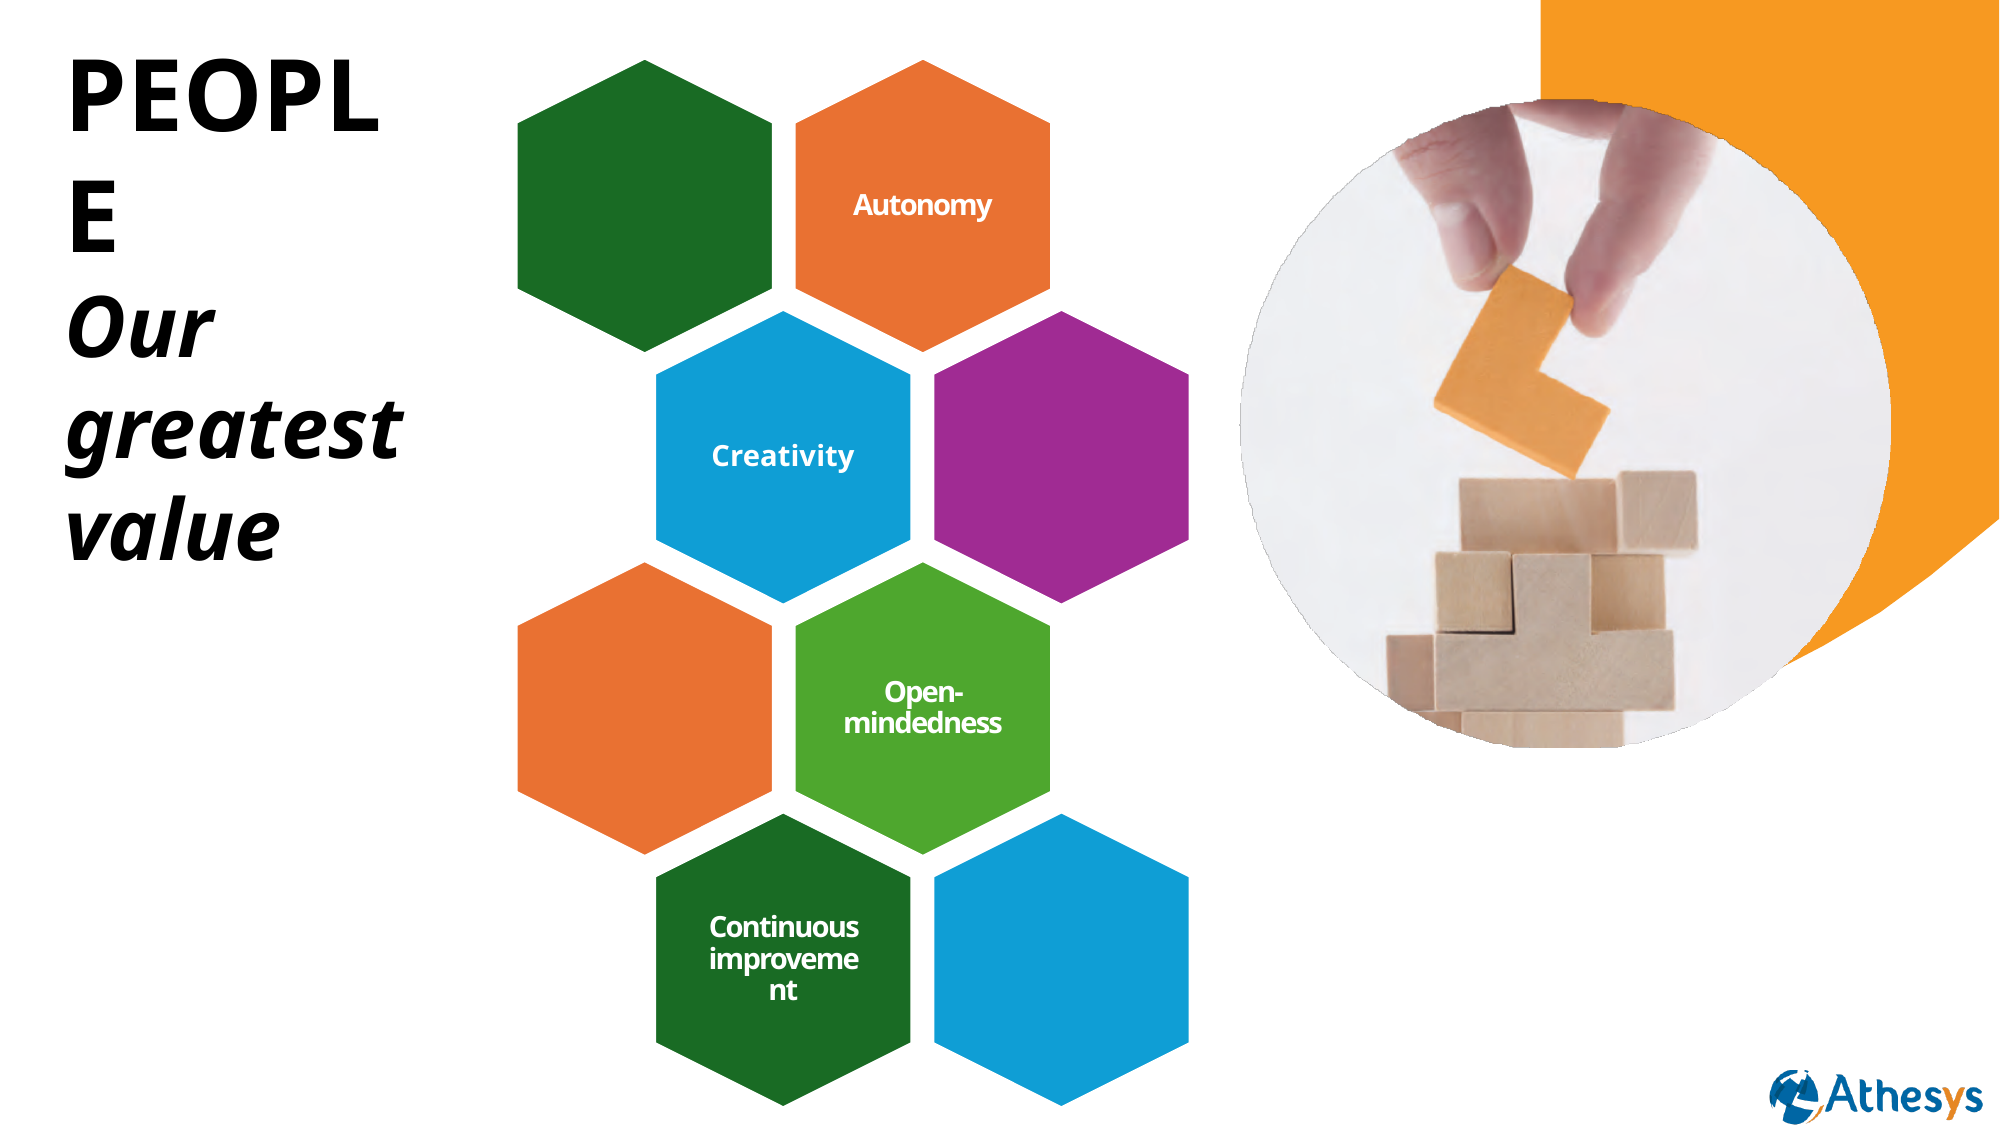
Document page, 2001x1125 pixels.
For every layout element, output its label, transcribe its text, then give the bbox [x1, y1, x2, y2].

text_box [323, 40, 1391, 1125]
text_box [1238, 0, 2000, 749]
picture [1766, 1069, 2000, 1125]
text_box PEOPLE Our greatest value [49, 24, 440, 586]
